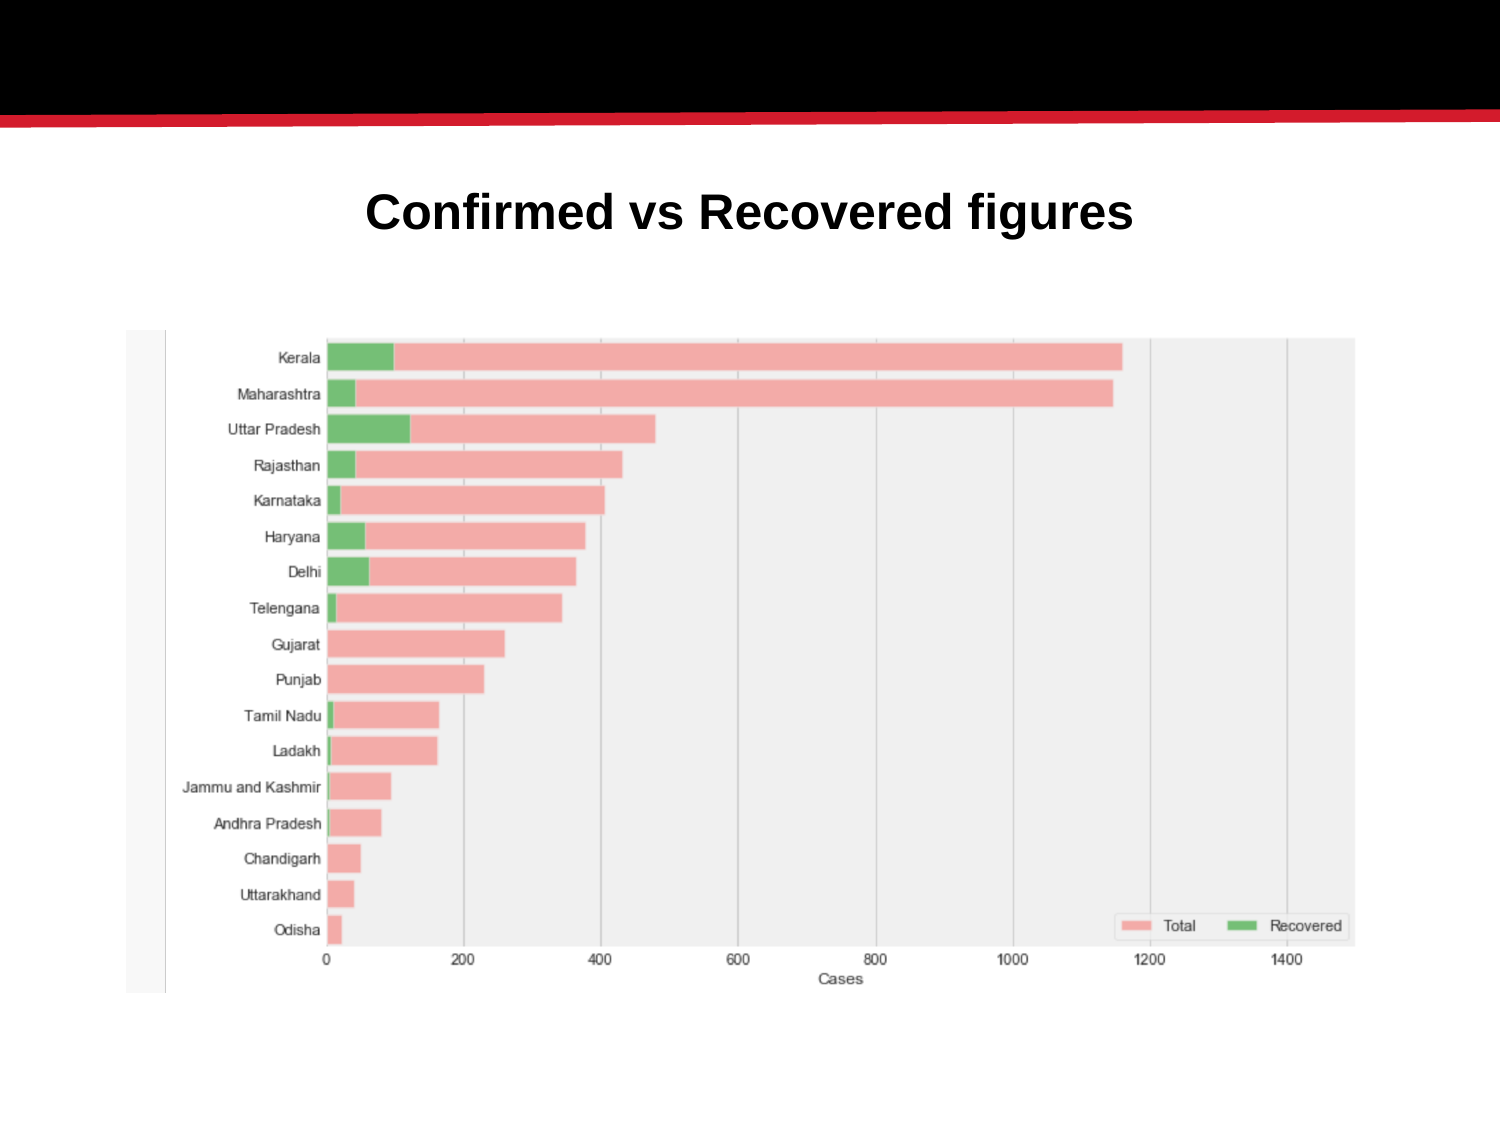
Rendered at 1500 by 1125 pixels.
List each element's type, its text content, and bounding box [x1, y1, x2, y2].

title Confirmed vs Recovered figures [166, 172, 1348, 328]
picture [1059, 10, 1483, 121]
picture [125, 330, 1438, 993]
